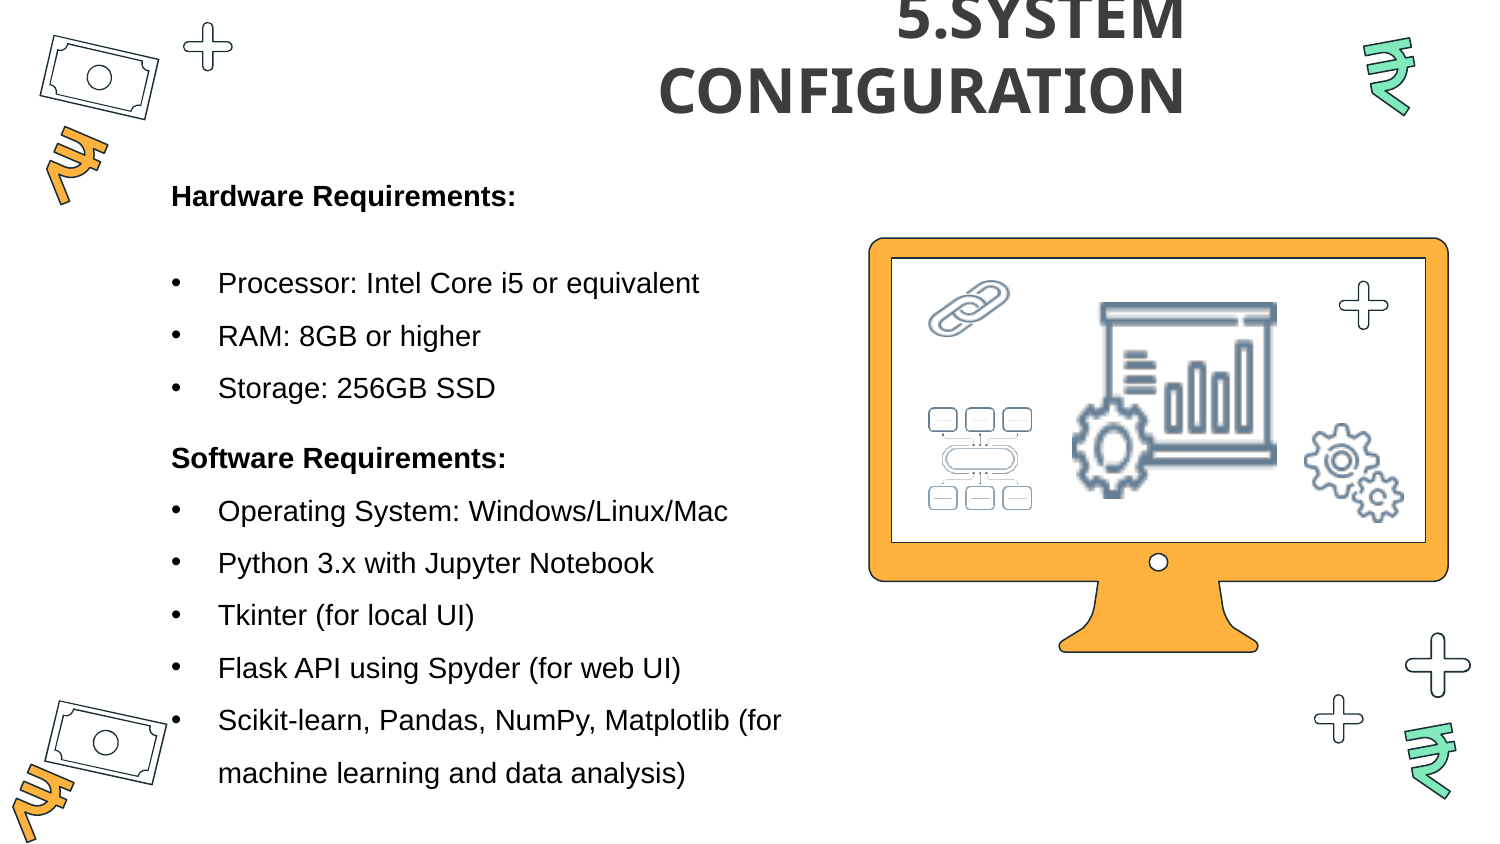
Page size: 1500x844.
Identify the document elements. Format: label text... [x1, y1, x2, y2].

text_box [41, 690, 171, 795]
text_box Hardware Requirements: Processor: Intel Core i5 or equivalent RAM: 8GB or higher Storage: 256GB SSD Software Requirements: Operating System: Windows/Linux/Mac Python 3.x with Jupyter Notebook Tkinter (for local UI) Flask API using Spyder (for web UI) Scikit-learn, Pandas, NumPy, Matplotlib (for machine learning and data analysis) [156, 502, 881, 797]
picture [928, 280, 1011, 338]
text_box [20, 781, 37, 798]
picture [1072, 302, 1277, 499]
text_box [27, 764, 36, 777]
text_box [881, 238, 1449, 653]
text_box [1338, 280, 1389, 331]
picture [144, 350, 1039, 511]
text_box [1313, 694, 1364, 744]
text_box Hardware Requirements: Processor: Intel Core i5 or equivalent RAM: 8GB or higher Storage: 256GB SSD Software Requirements: Operating System: Windows/Linux/Mac Python 3.x with Jupyter Notebook Tkinter (for local UI) Flask API using Spyder (for web UI) Scikit-learn, Pandas, NumPy, Matplotlib (for machine learning and data analysis) [156, 169, 881, 348]
subtitle 5.SYSTEM CONFIGURATION [338, 28, 1204, 141]
text_box [12, 798, 66, 843]
text_box [1363, 37, 1415, 116]
picture [1304, 423, 1404, 523]
